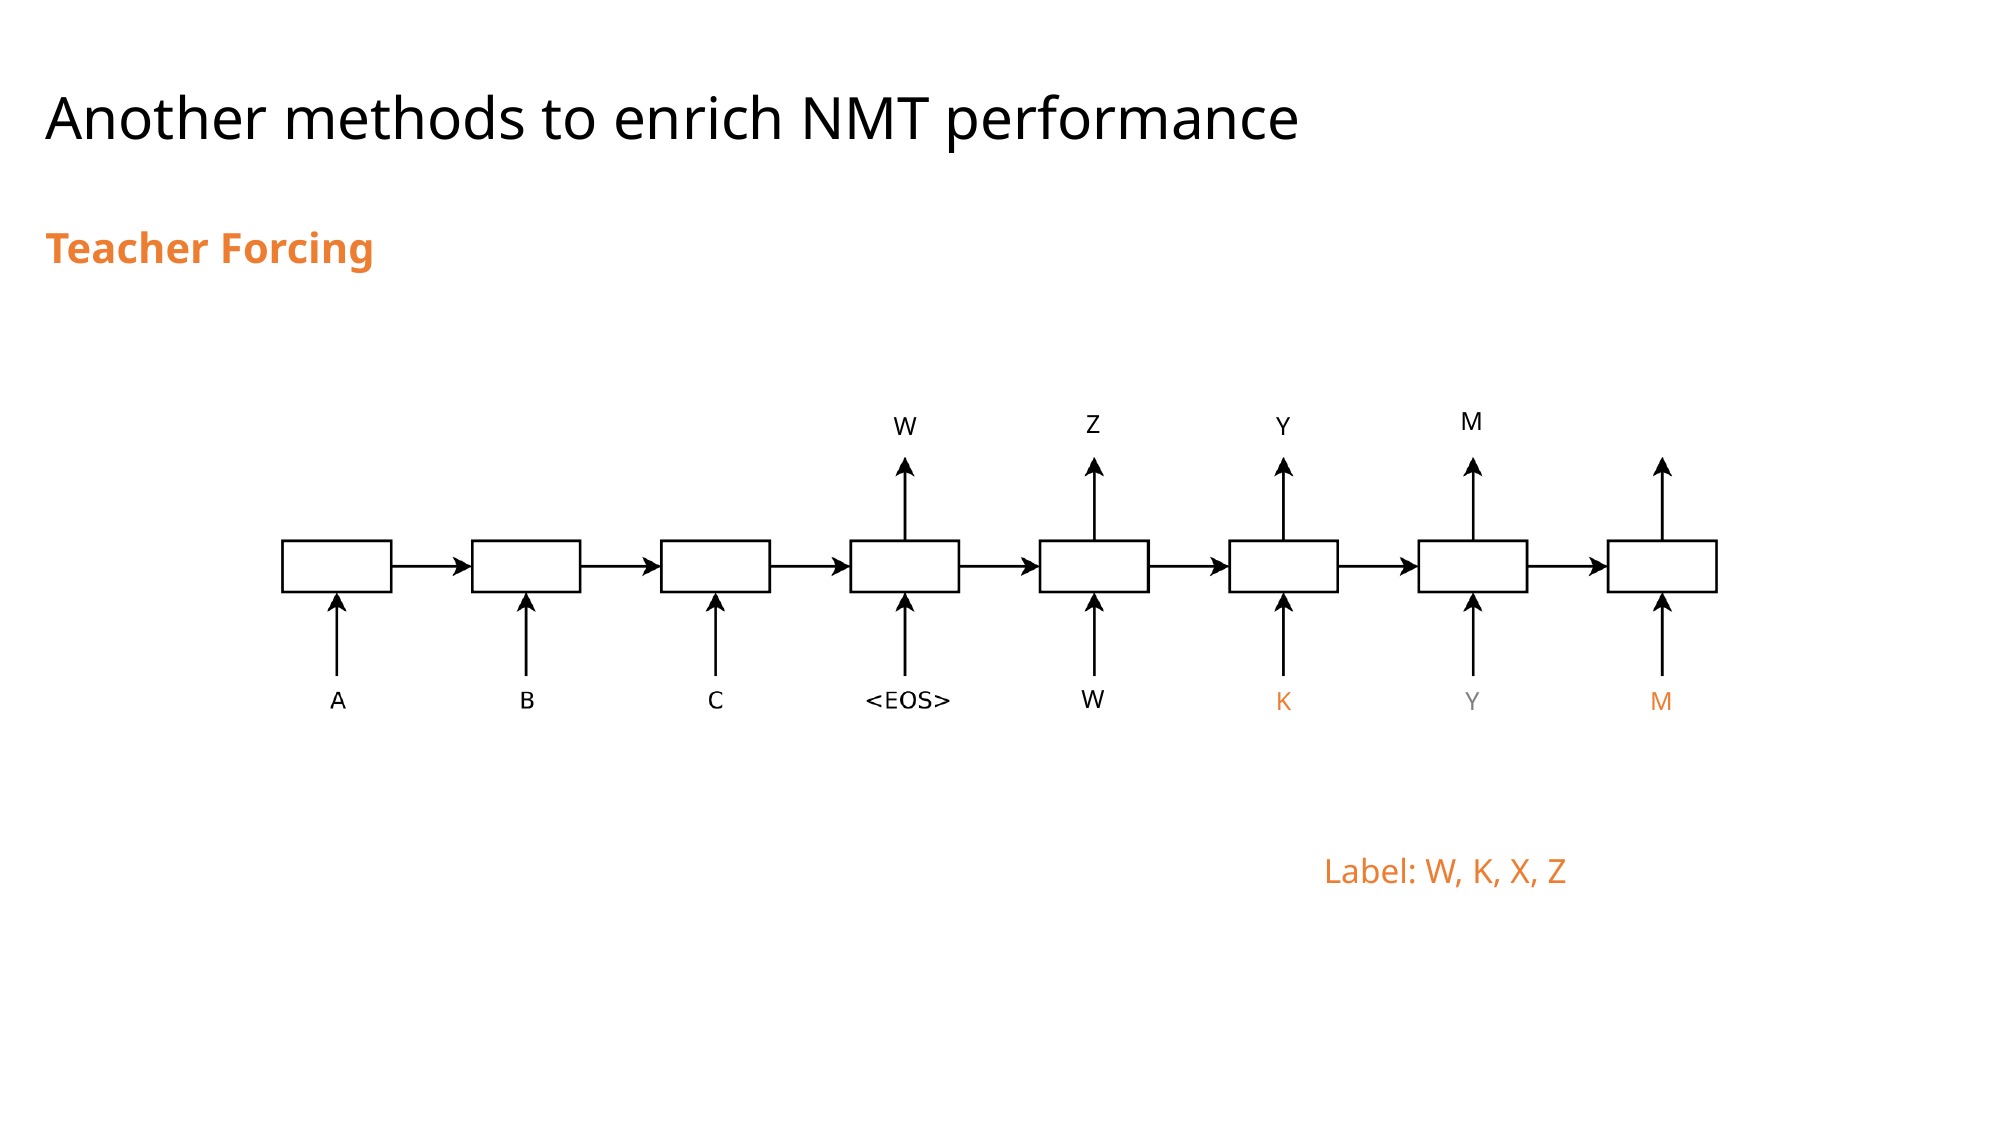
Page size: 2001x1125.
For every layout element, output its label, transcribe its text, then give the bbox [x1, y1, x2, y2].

text_box Label: W, K, X, Z [1309, 843, 1583, 898]
picture [265, 395, 1735, 730]
text_box Another methods to enrich NMT performance [30, 38, 1316, 159]
text_box Teacher Forcing [30, 189, 390, 280]
